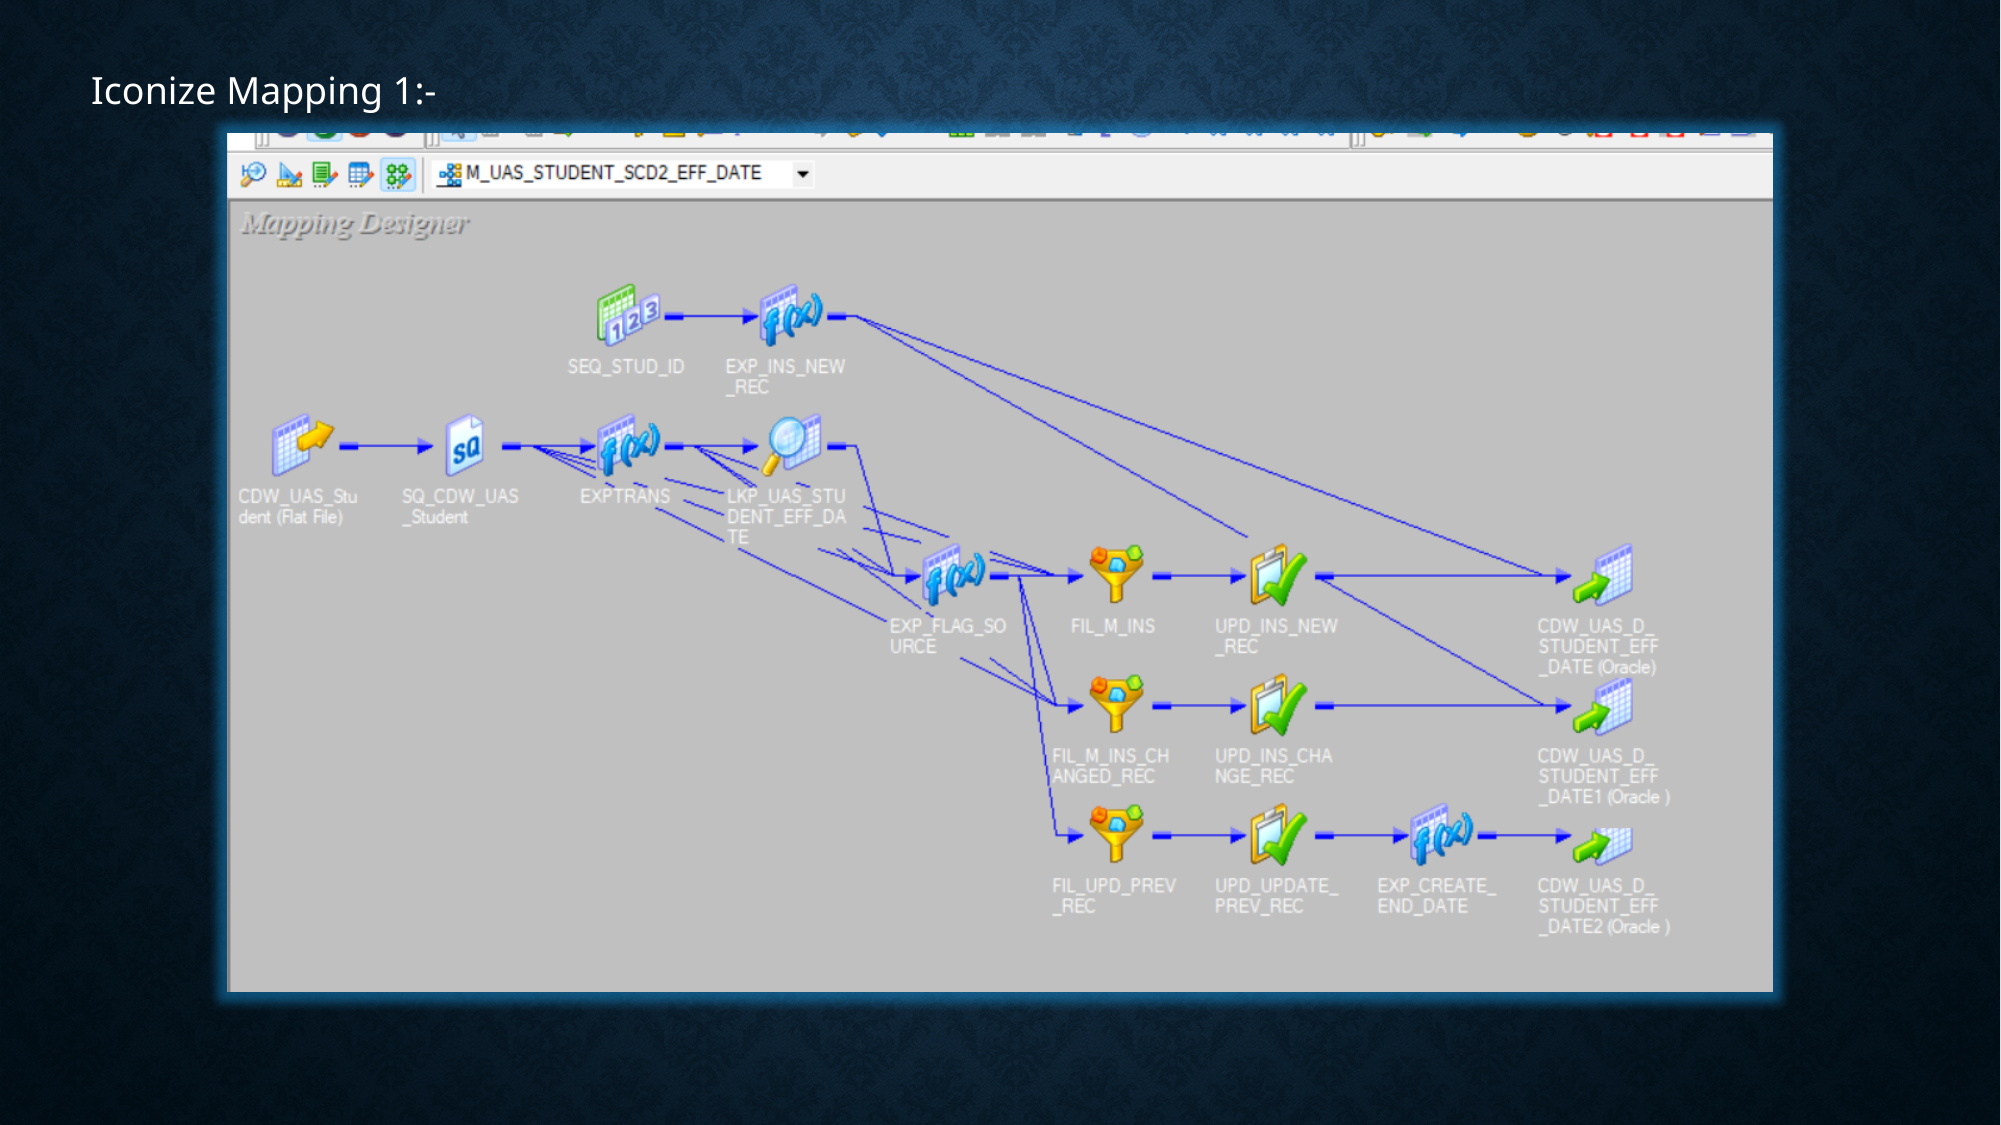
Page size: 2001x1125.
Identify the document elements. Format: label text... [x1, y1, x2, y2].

picture [226, 132, 1773, 993]
text_box Iconize Mapping 1:- [76, 36, 1077, 119]
